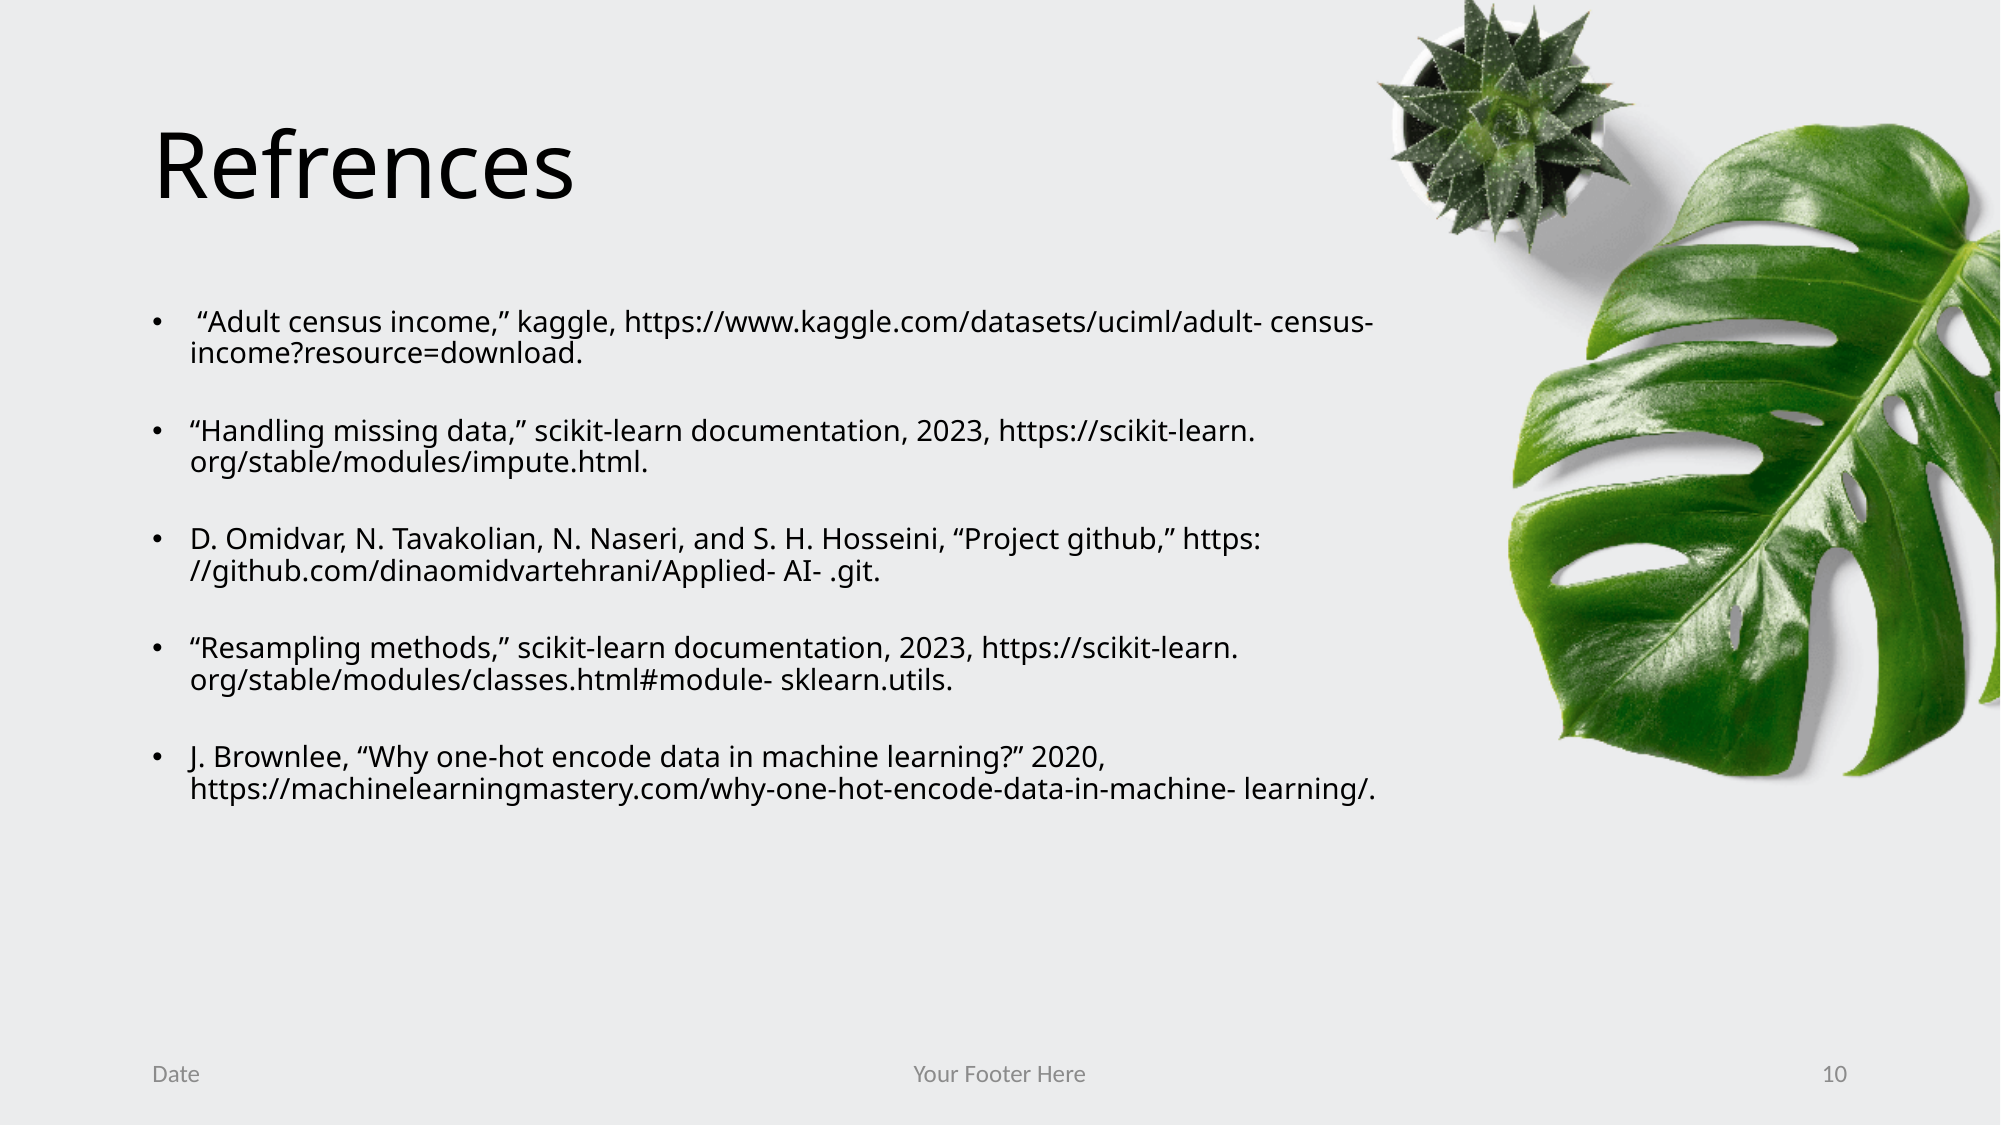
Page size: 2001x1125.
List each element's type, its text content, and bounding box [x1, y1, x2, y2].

slide_number Date [137, 1042, 588, 1103]
footer Your Footer Here [662, 1042, 1338, 1103]
picture [0, 0, 2001, 1125]
title Refrences [137, 59, 1362, 278]
slide_number 10 [1412, 1042, 1863, 1103]
list “Adult census income,” kaggle, https://www.kaggle.com/datasets/uciml/adult- census- income?resource=download. “Handling missing data,” scikit-learn documentation, 2023, https://scikit-learn. org/stable/modules/impute.html. D. Omidvar, N. Tavakolian, N. Naseri, and S. H. Hosseini, “Project github,” https: //github.com/dinaomidvartehrani/Applied- AI- .git. “Resampling methods,” scikit-learn documentation, 2023, https://scikit-learn. org/stable/modules/classes.html#module- sklearn.utils. J. Brownlee, “Why one-hot encode data in machine learning?” 2020, https://machinelearningmastery.com/why-one-hot-encode-data-in-machine- learning/. [137, 299, 1477, 1014]
